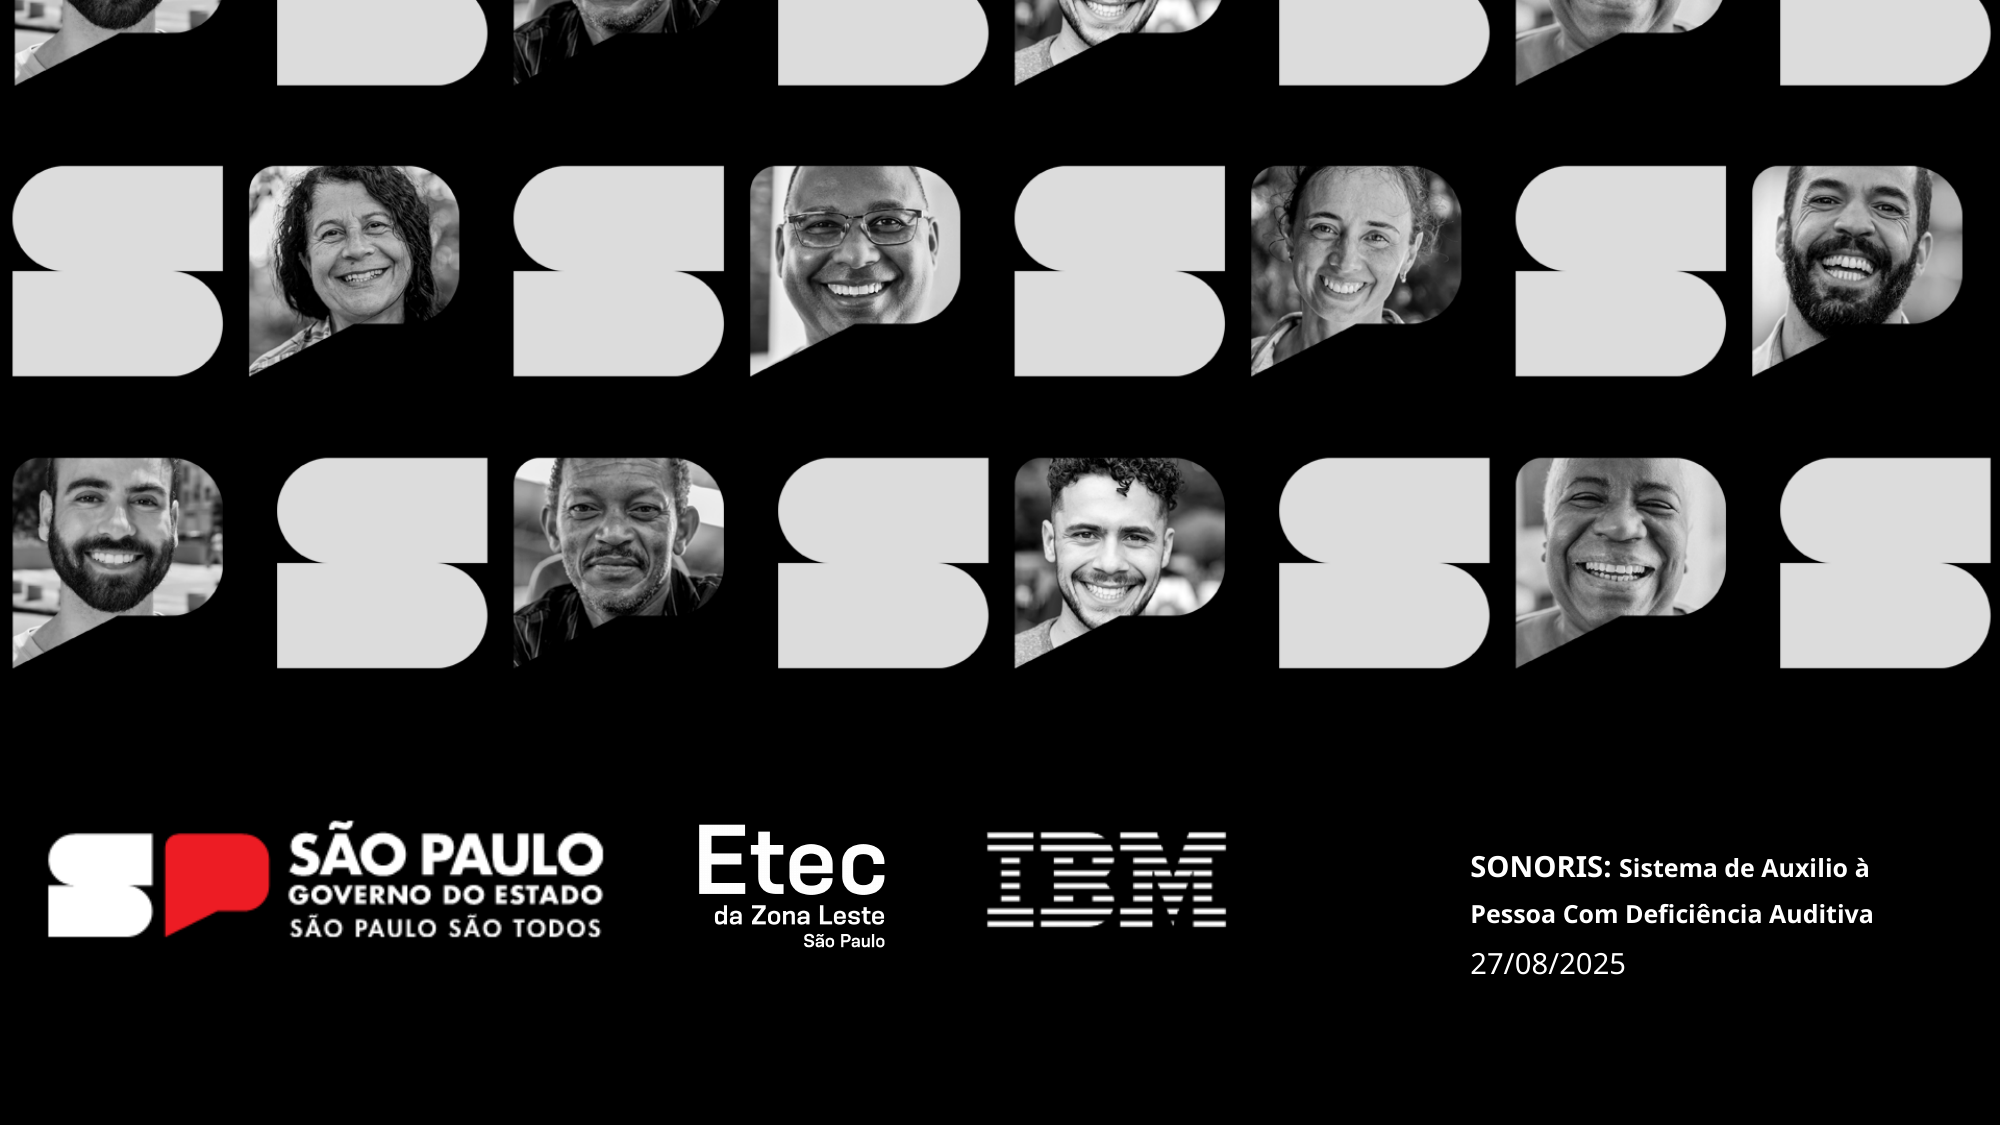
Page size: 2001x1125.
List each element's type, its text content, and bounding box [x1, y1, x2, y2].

text_box SONORIS: Sistema de Auxilio à Pessoa Com Deficiência Auditiva 27/08/2025 [1455, 823, 1978, 985]
picture [0, 0, 2000, 1125]
text_box [238, 758, 892, 1024]
